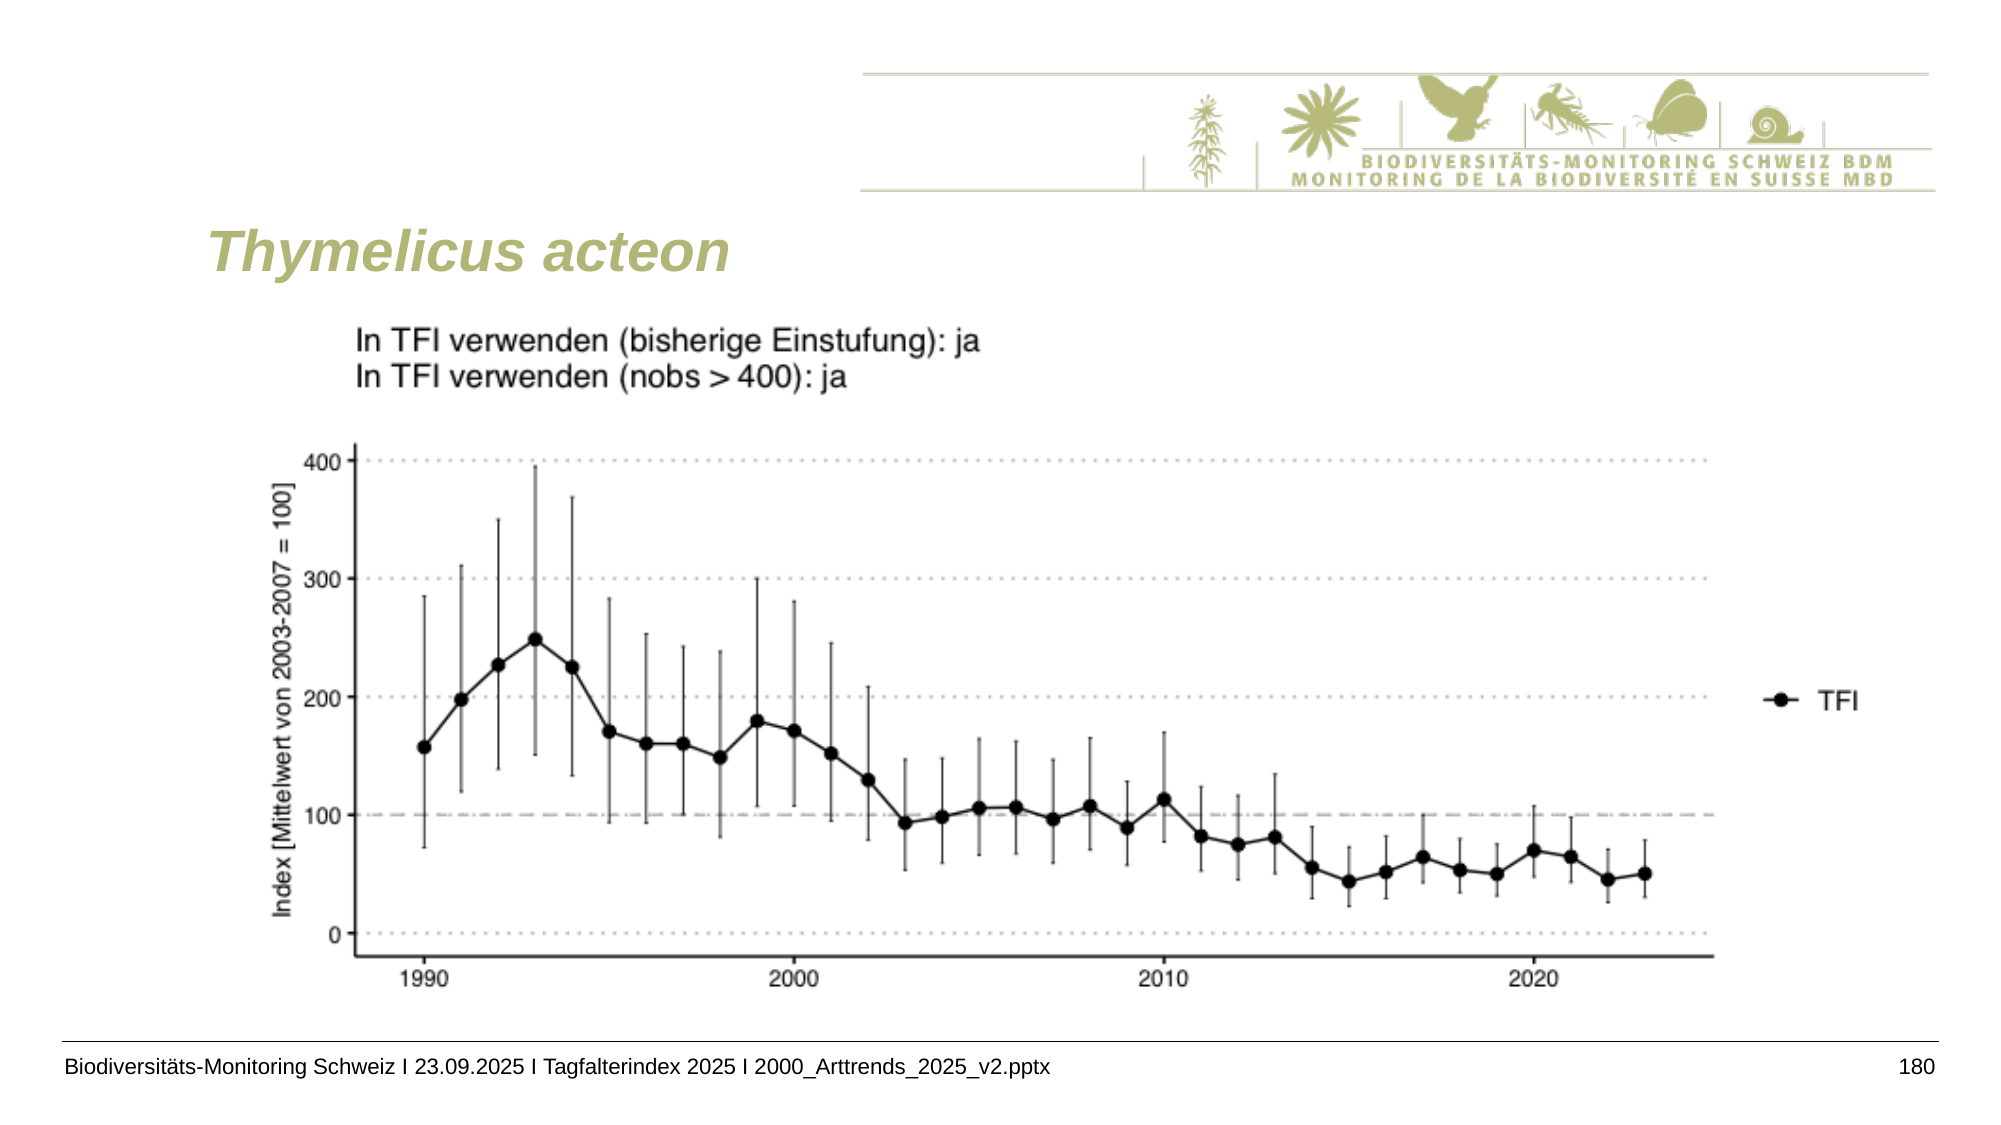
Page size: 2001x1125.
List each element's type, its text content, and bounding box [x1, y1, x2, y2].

footer Biodiversitäts-Monitoring Schweiz I 23.09.2025 I Tagfalterindex 2025 I 2000_Arttrends_2025_v2.pptx [64, 1052, 1287, 1080]
picture [258, 312, 1890, 1038]
title Thymelicus acteon [206, 213, 1941, 301]
